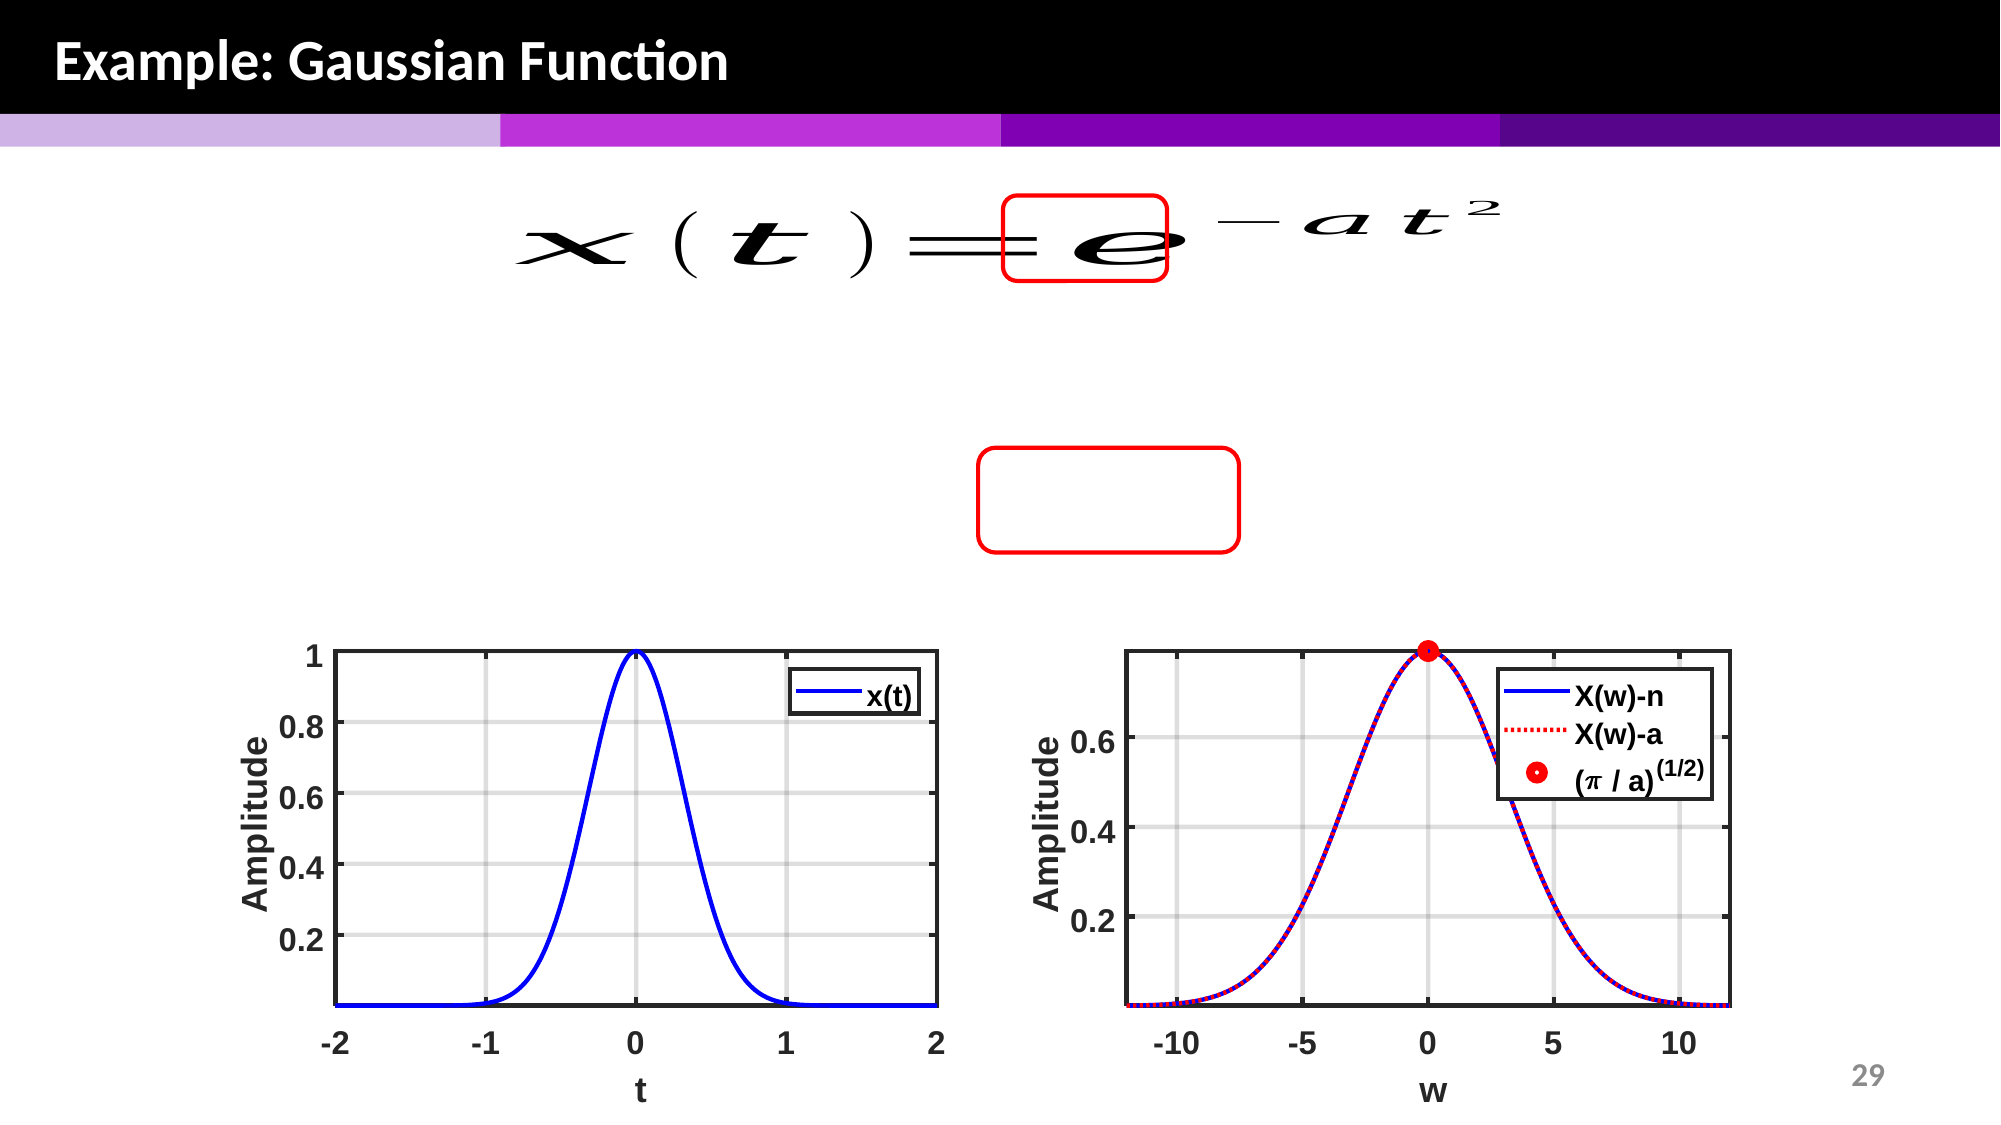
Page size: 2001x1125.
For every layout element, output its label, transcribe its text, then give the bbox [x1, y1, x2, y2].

text_box [976, 445, 1242, 555]
list Example: Gaussian Function [39, 1, 1964, 114]
picture [101, 614, 1899, 1107]
text_box [1000, 193, 1170, 284]
